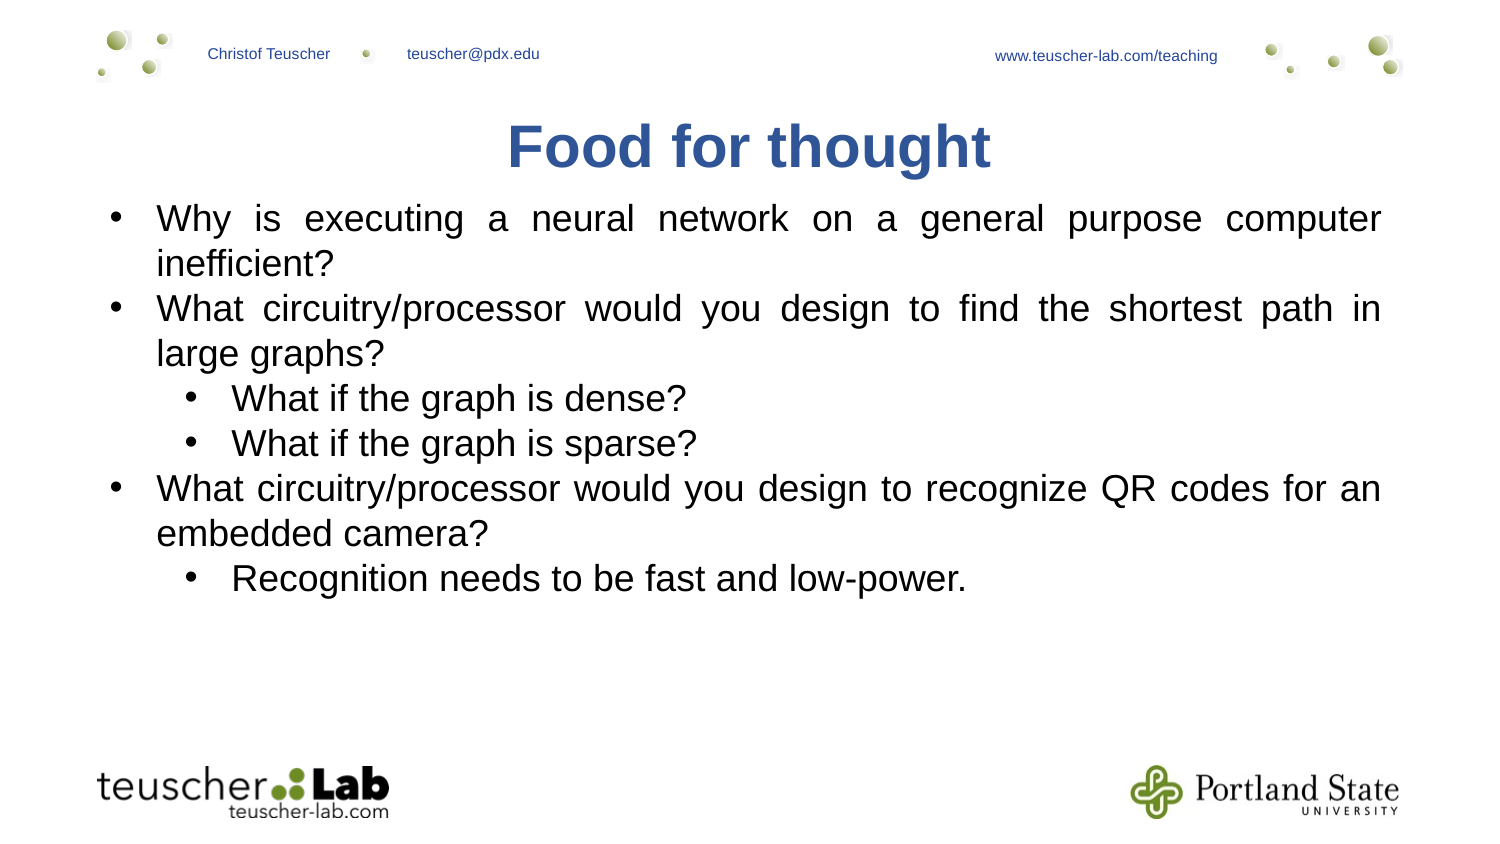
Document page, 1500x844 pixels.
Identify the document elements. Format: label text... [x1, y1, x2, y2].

text_box Why is executing a neural network on a general purpose computer inefficient? What circuitry/processor would you design to find the shortest path in large graphs? What if the graph is dense? What if the graph is sparse? What circuitry/processor would you design to recognize QR codes for an embedded camera? Recognition needs to be fast and low-power. [94, 186, 1397, 607]
picture [1130, 765, 1399, 819]
text_box Food for thought [0, 110, 1500, 187]
picture [97, 766, 389, 818]
